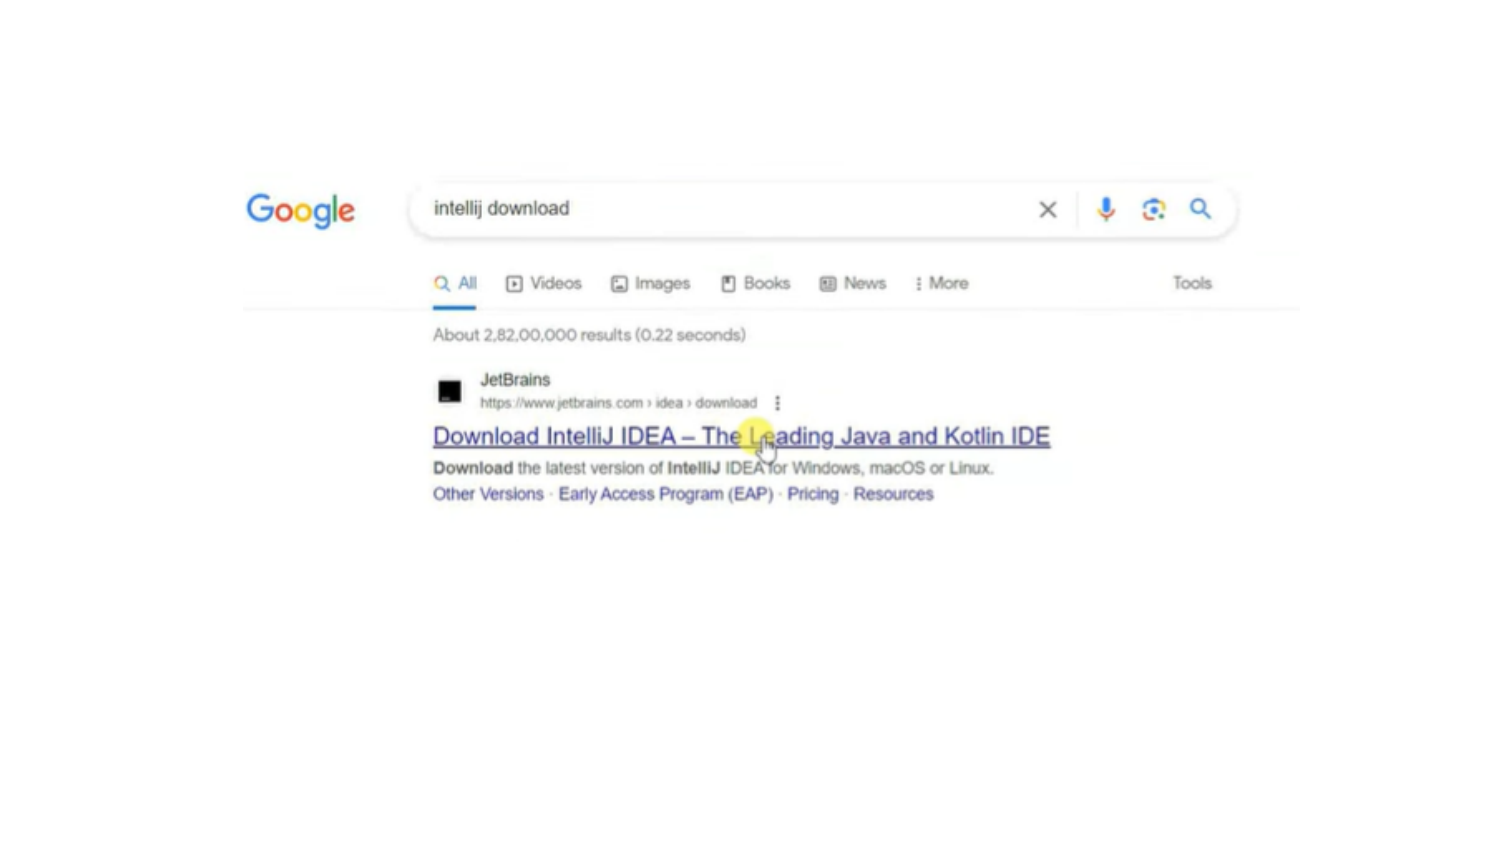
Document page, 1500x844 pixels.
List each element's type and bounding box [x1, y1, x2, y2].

picture [243, 161, 1301, 542]
